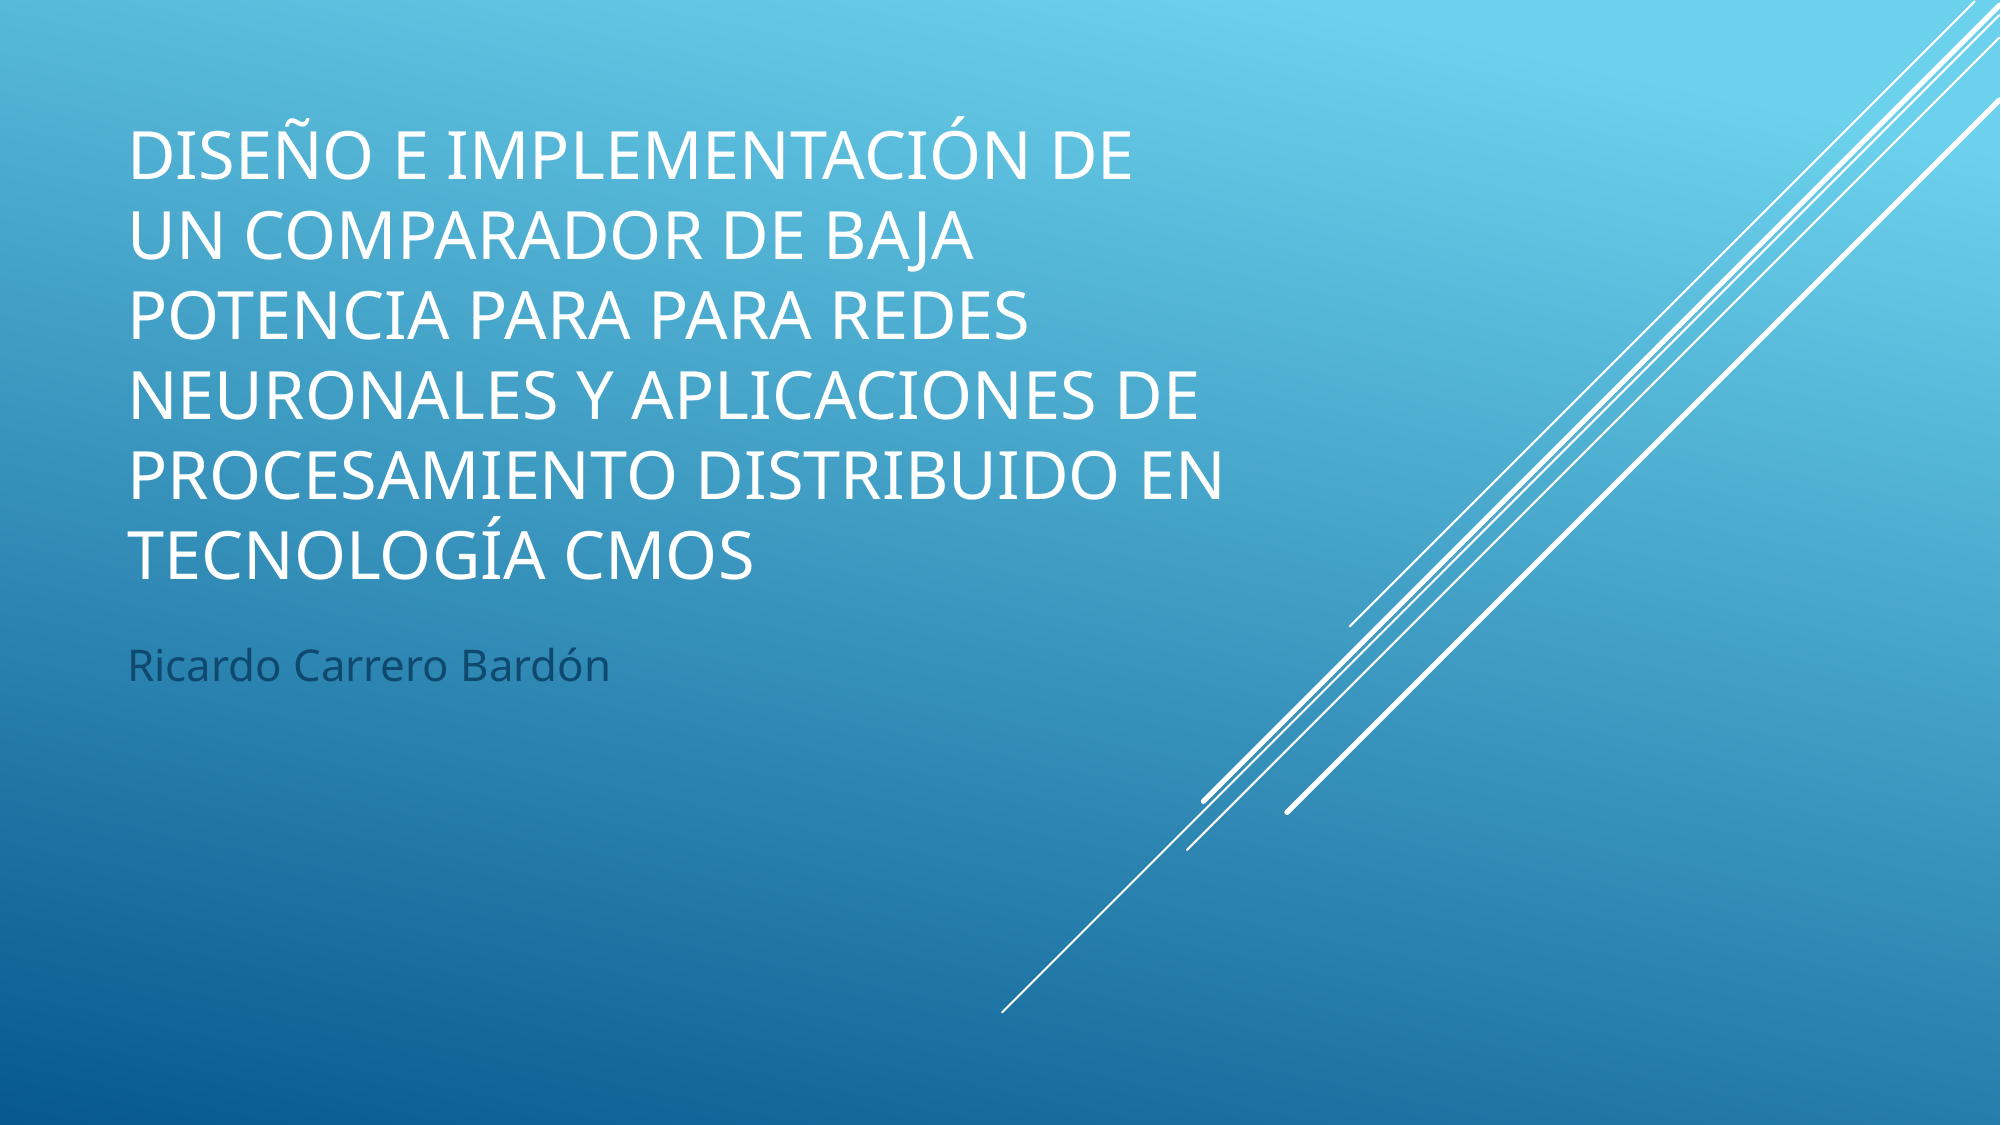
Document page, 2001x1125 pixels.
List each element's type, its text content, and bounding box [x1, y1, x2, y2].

title Diseño e implementación de un comparador de baja potencia para para redes neuronales y aplicaciones de procesamiento distribuido en tecnología CMOS [112, 112, 1425, 600]
subtitle Ricardo Carrero Bardón [112, 630, 1163, 950]
